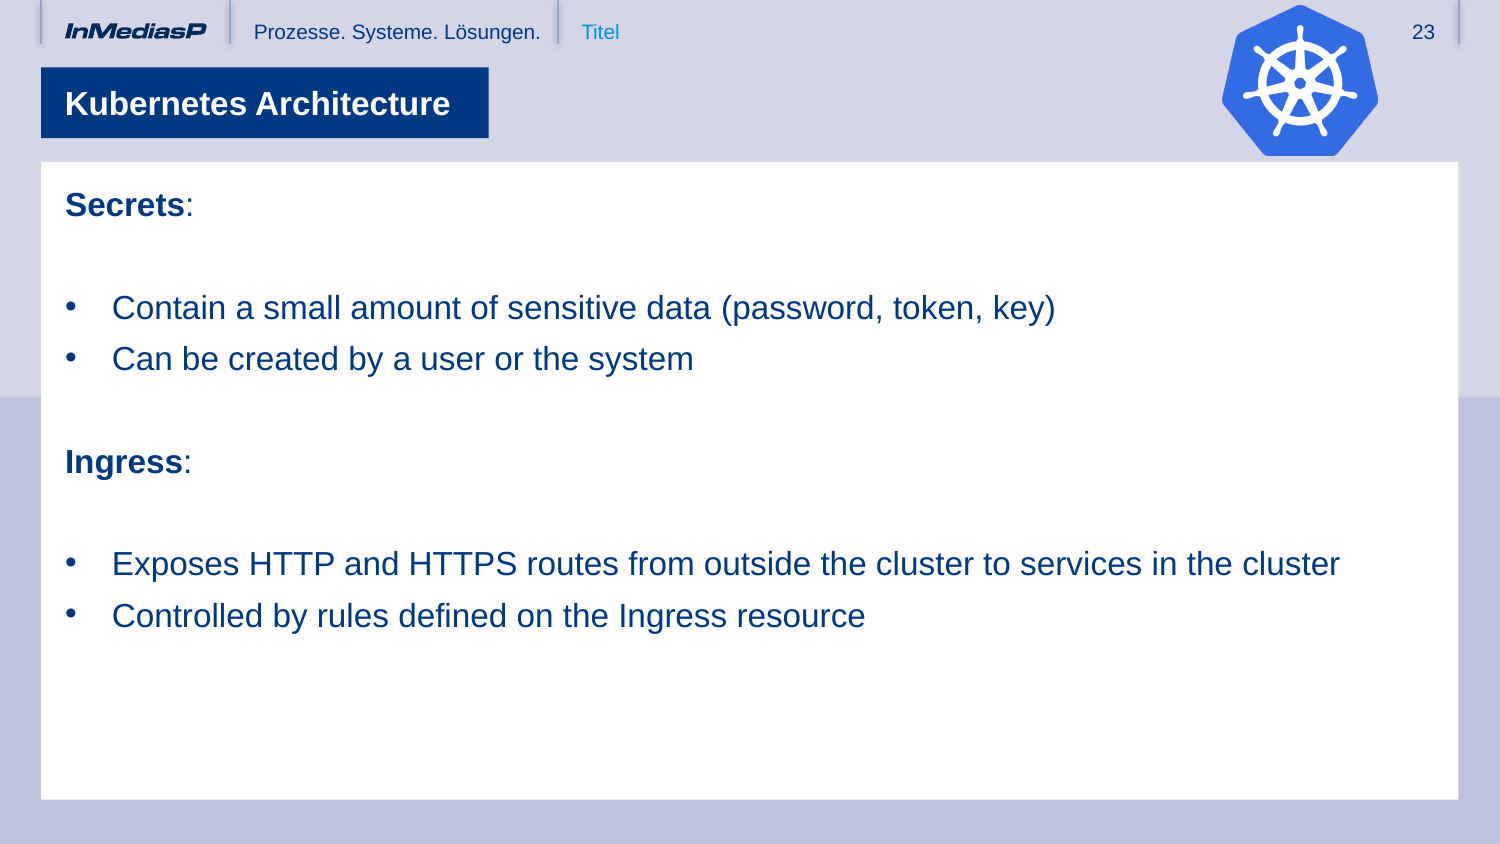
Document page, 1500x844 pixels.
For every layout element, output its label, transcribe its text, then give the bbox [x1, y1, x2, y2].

picture [1222, 5, 1378, 157]
list Secrets: Contain a small amount of sensitive data (password, token, key) Can be created by a user or the system Ingress: Exposes HTTP and HTTPS routes from outside the cluster to services in the cluster Controlled by rules defined on the Ingress resource [64, 185, 1436, 777]
title Kubernetes Architecture [40, 67, 489, 139]
